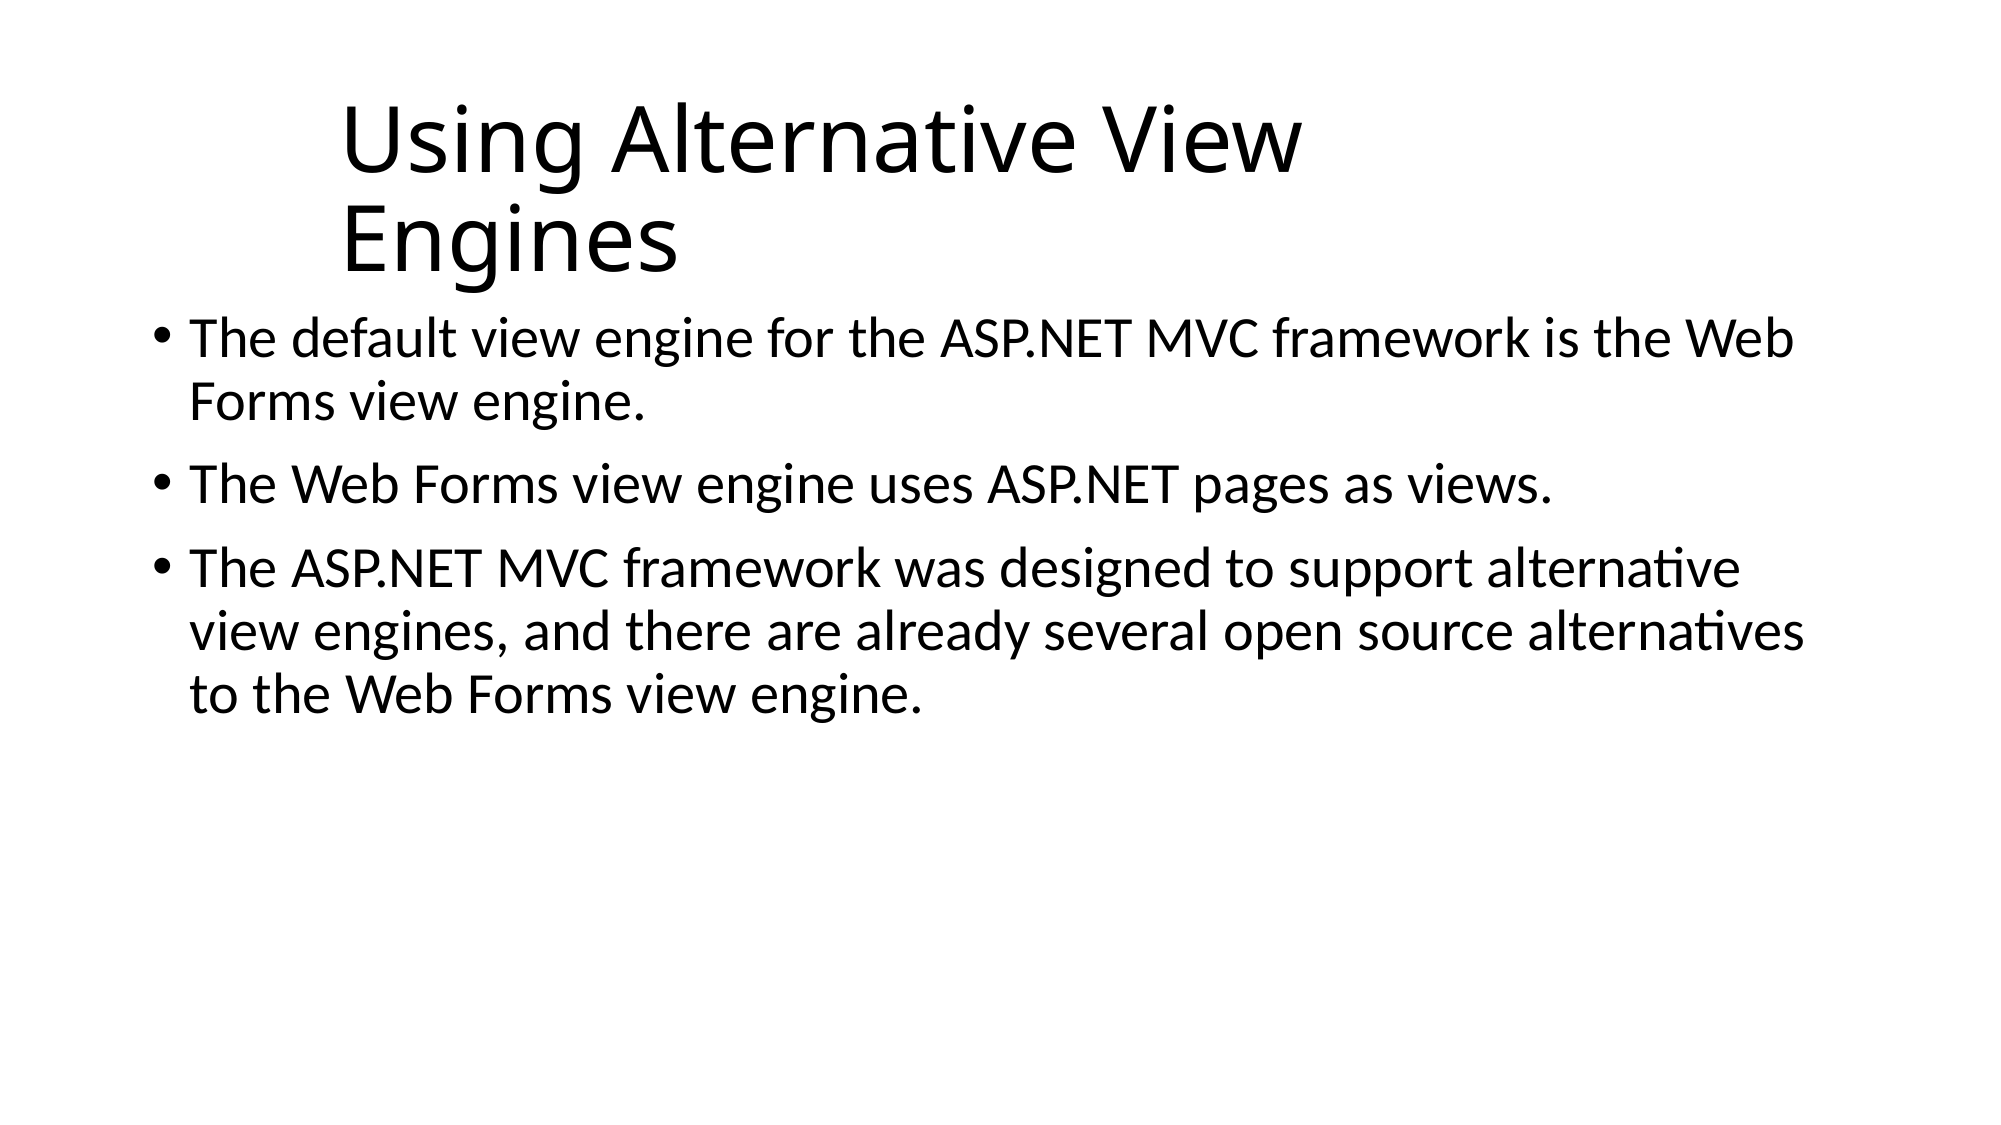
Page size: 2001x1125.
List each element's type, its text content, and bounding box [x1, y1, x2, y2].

list The default view engine for the ASP.NET MVC framework is the Web Forms view engine. The Web Forms view engine uses ASP.NET pages as views. The ASP.NET MVC framework was designed to support alternative view engines, and there are already several open source alternatives to the Web Forms view engine. [137, 299, 1863, 1014]
title Using Alternative View Engines [324, 115, 1675, 270]
